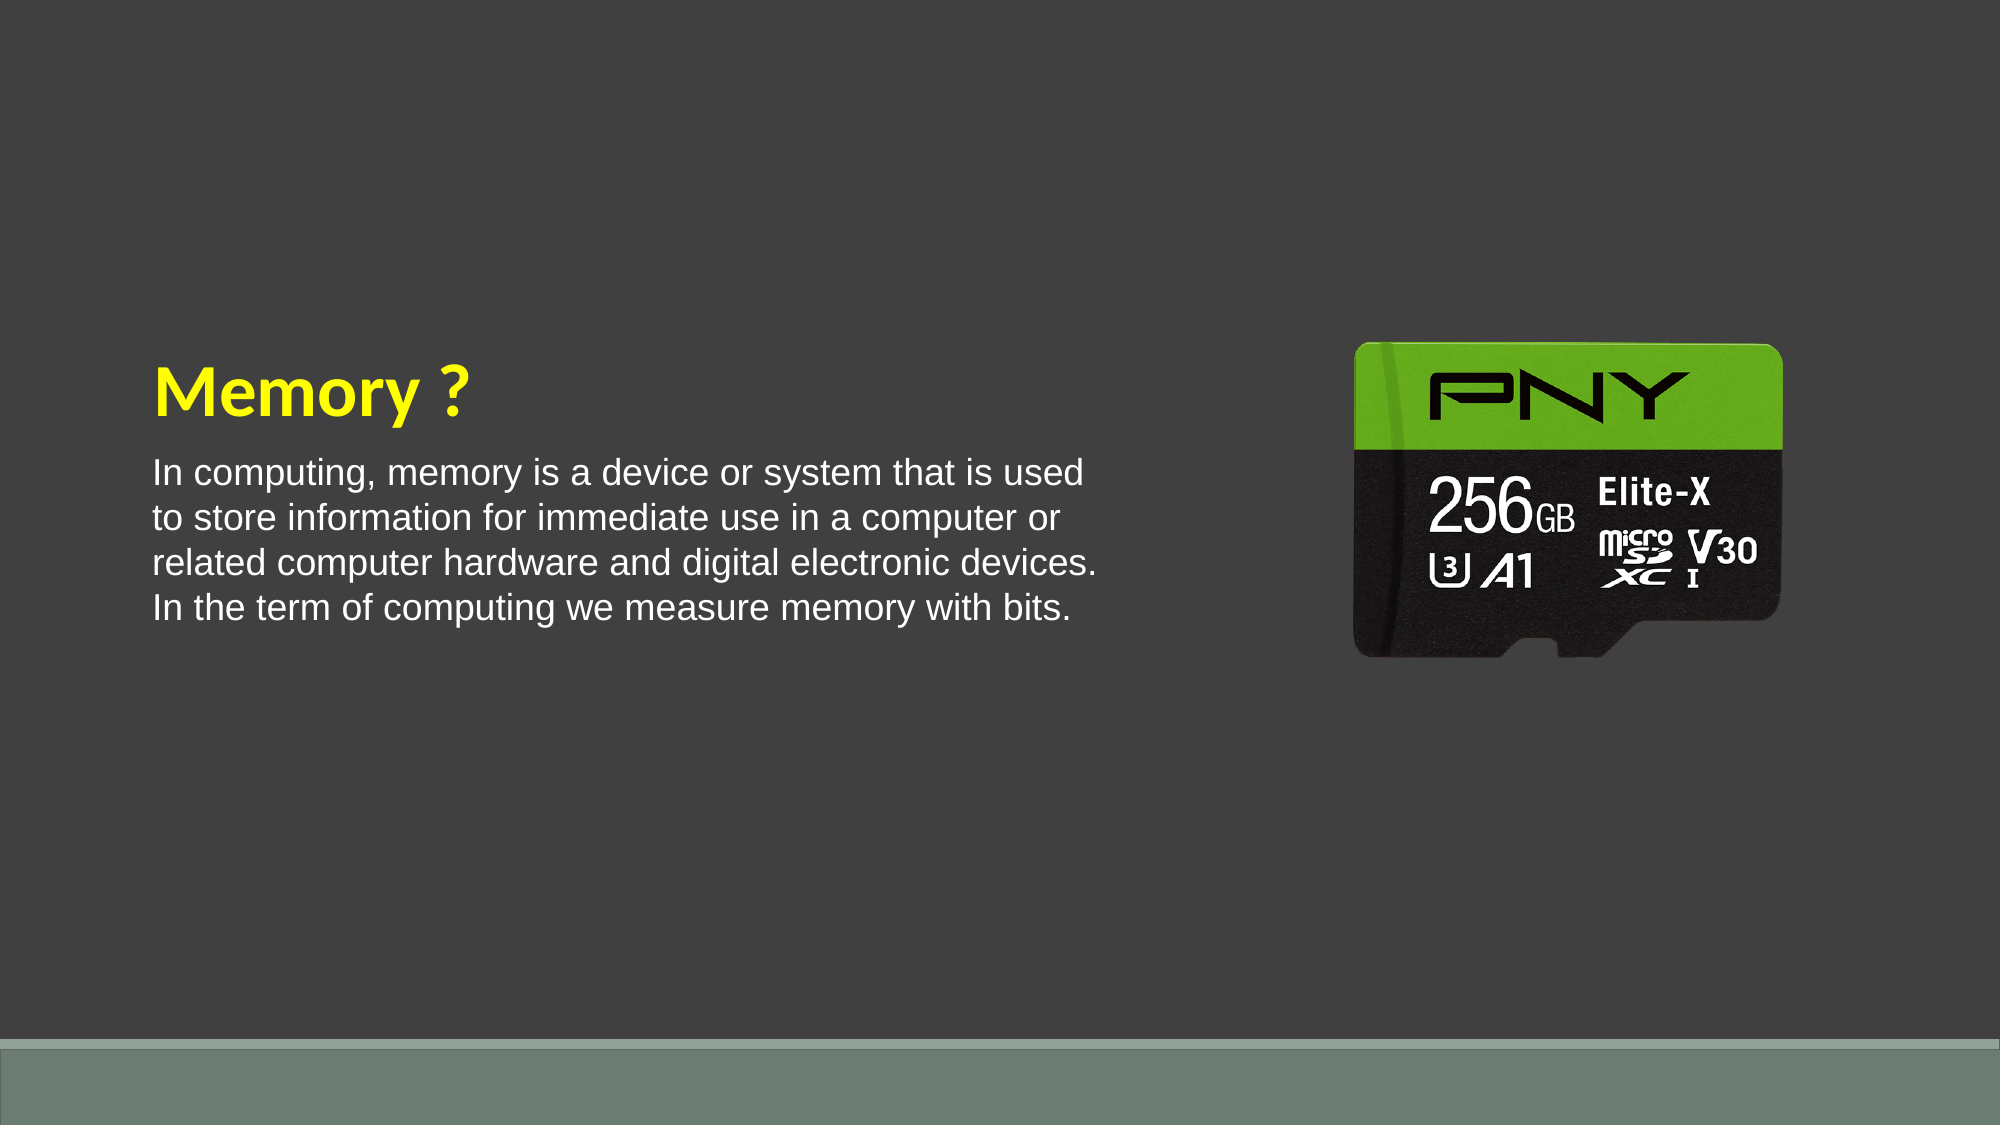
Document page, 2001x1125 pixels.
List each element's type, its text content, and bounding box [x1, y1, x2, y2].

text_box Memory ? [138, 334, 488, 440]
picture [1327, 258, 1809, 740]
text_box In computing, memory is a device or system that is used to store information for immediate use in a computer or related computer hardware and digital electronic devices. In the term of computing we measure memory with bits. [137, 440, 1138, 636]
